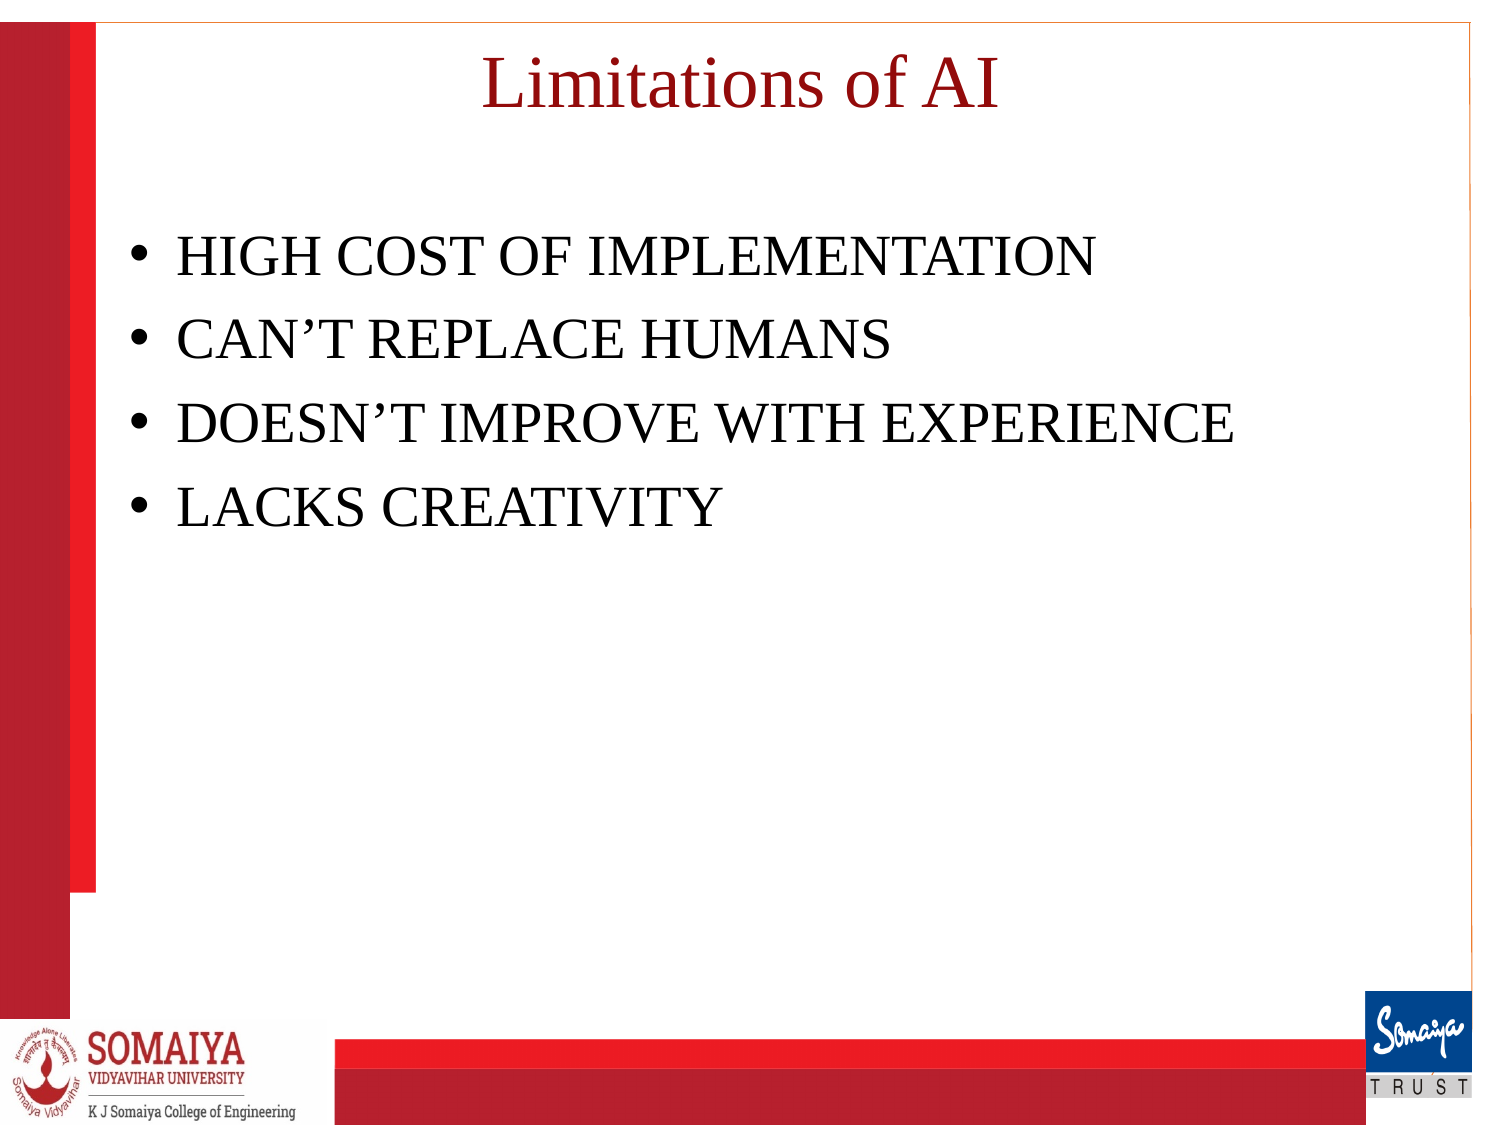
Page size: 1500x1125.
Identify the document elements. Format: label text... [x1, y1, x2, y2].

list HIGH COST OF IMPLEMENTATION CAN’T REPLACE HUMANS DOESN’T IMPROVE WITH EXPERIENCE LACKS CREATIVITY [114, 217, 1465, 960]
title Limitations of AI [134, 35, 1349, 179]
picture [1365, 991, 1472, 1098]
picture [335, 1040, 1365, 1125]
picture [0, 22, 327, 1125]
